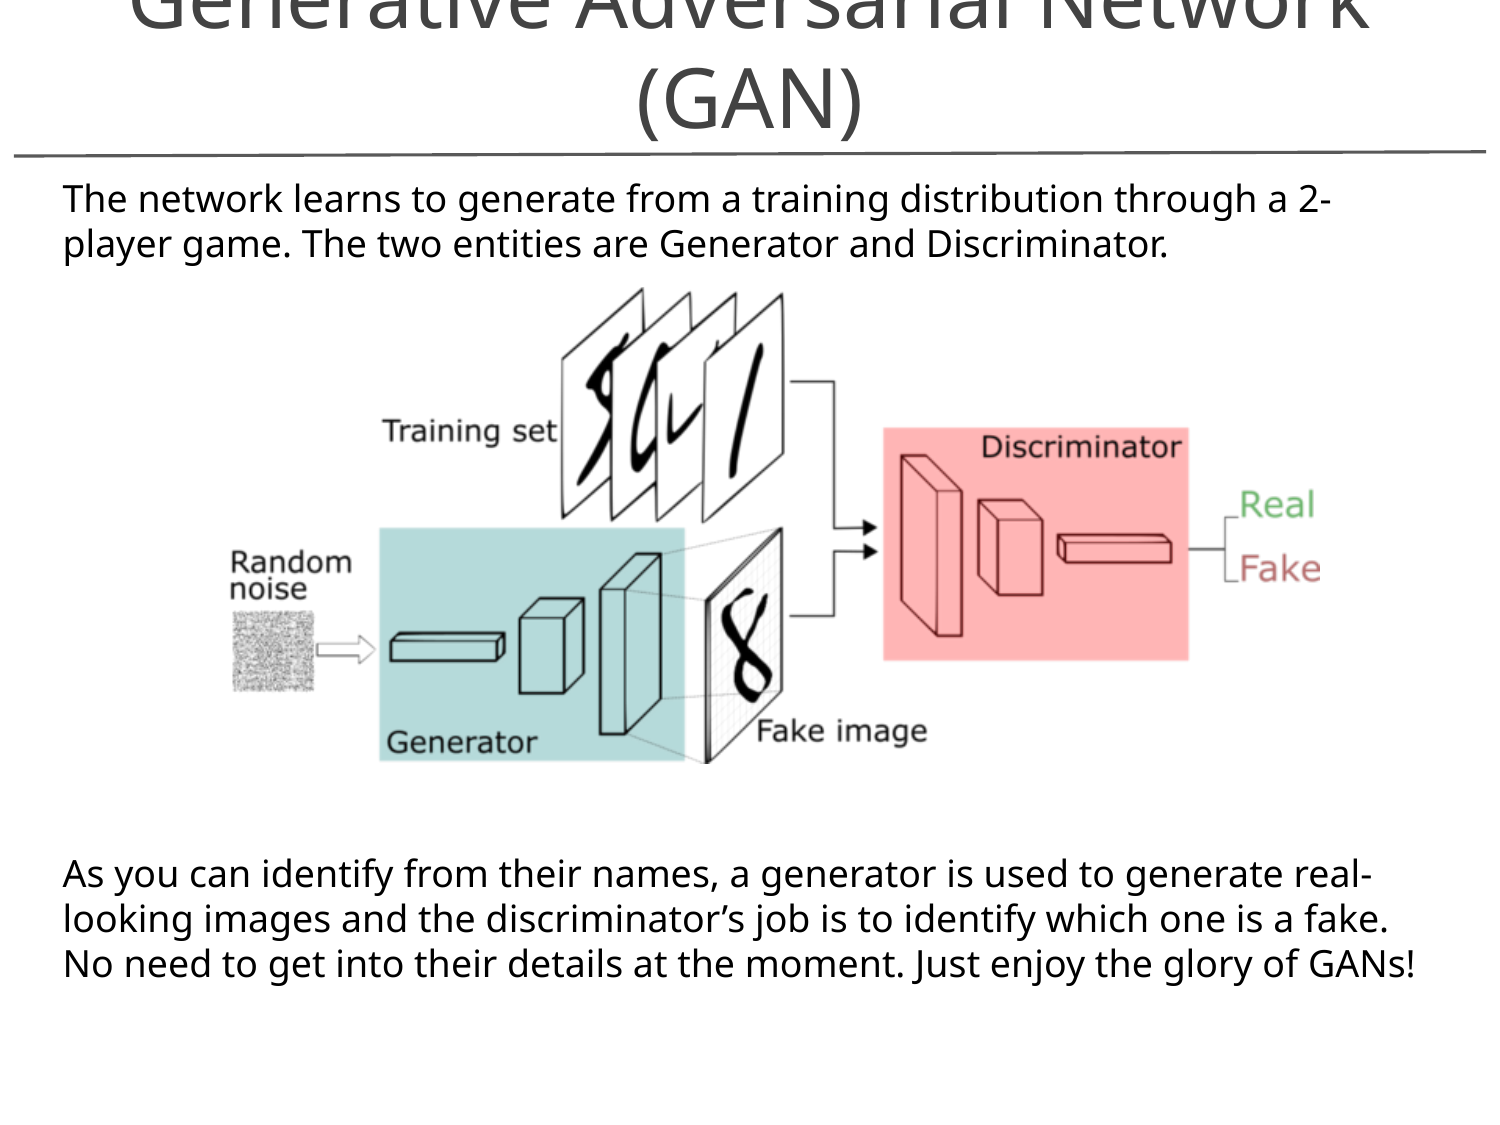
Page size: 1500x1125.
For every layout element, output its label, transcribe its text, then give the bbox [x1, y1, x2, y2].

picture [225, 287, 1320, 765]
text_box The network learns to generate from a training distribution through a 2-player game. The two entities are Generator and Discriminator. As you can identify from their names, a generator is used to generate real-looking images and the discriminator’s job is to identify which one is a fake. No need to get into their details at the moment. Just enjoy the glory of GANs! [47, 165, 1454, 1125]
text_box Generative Adversarial Network (GAN) [0, 27, 1500, 160]
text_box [13, 151, 1487, 157]
